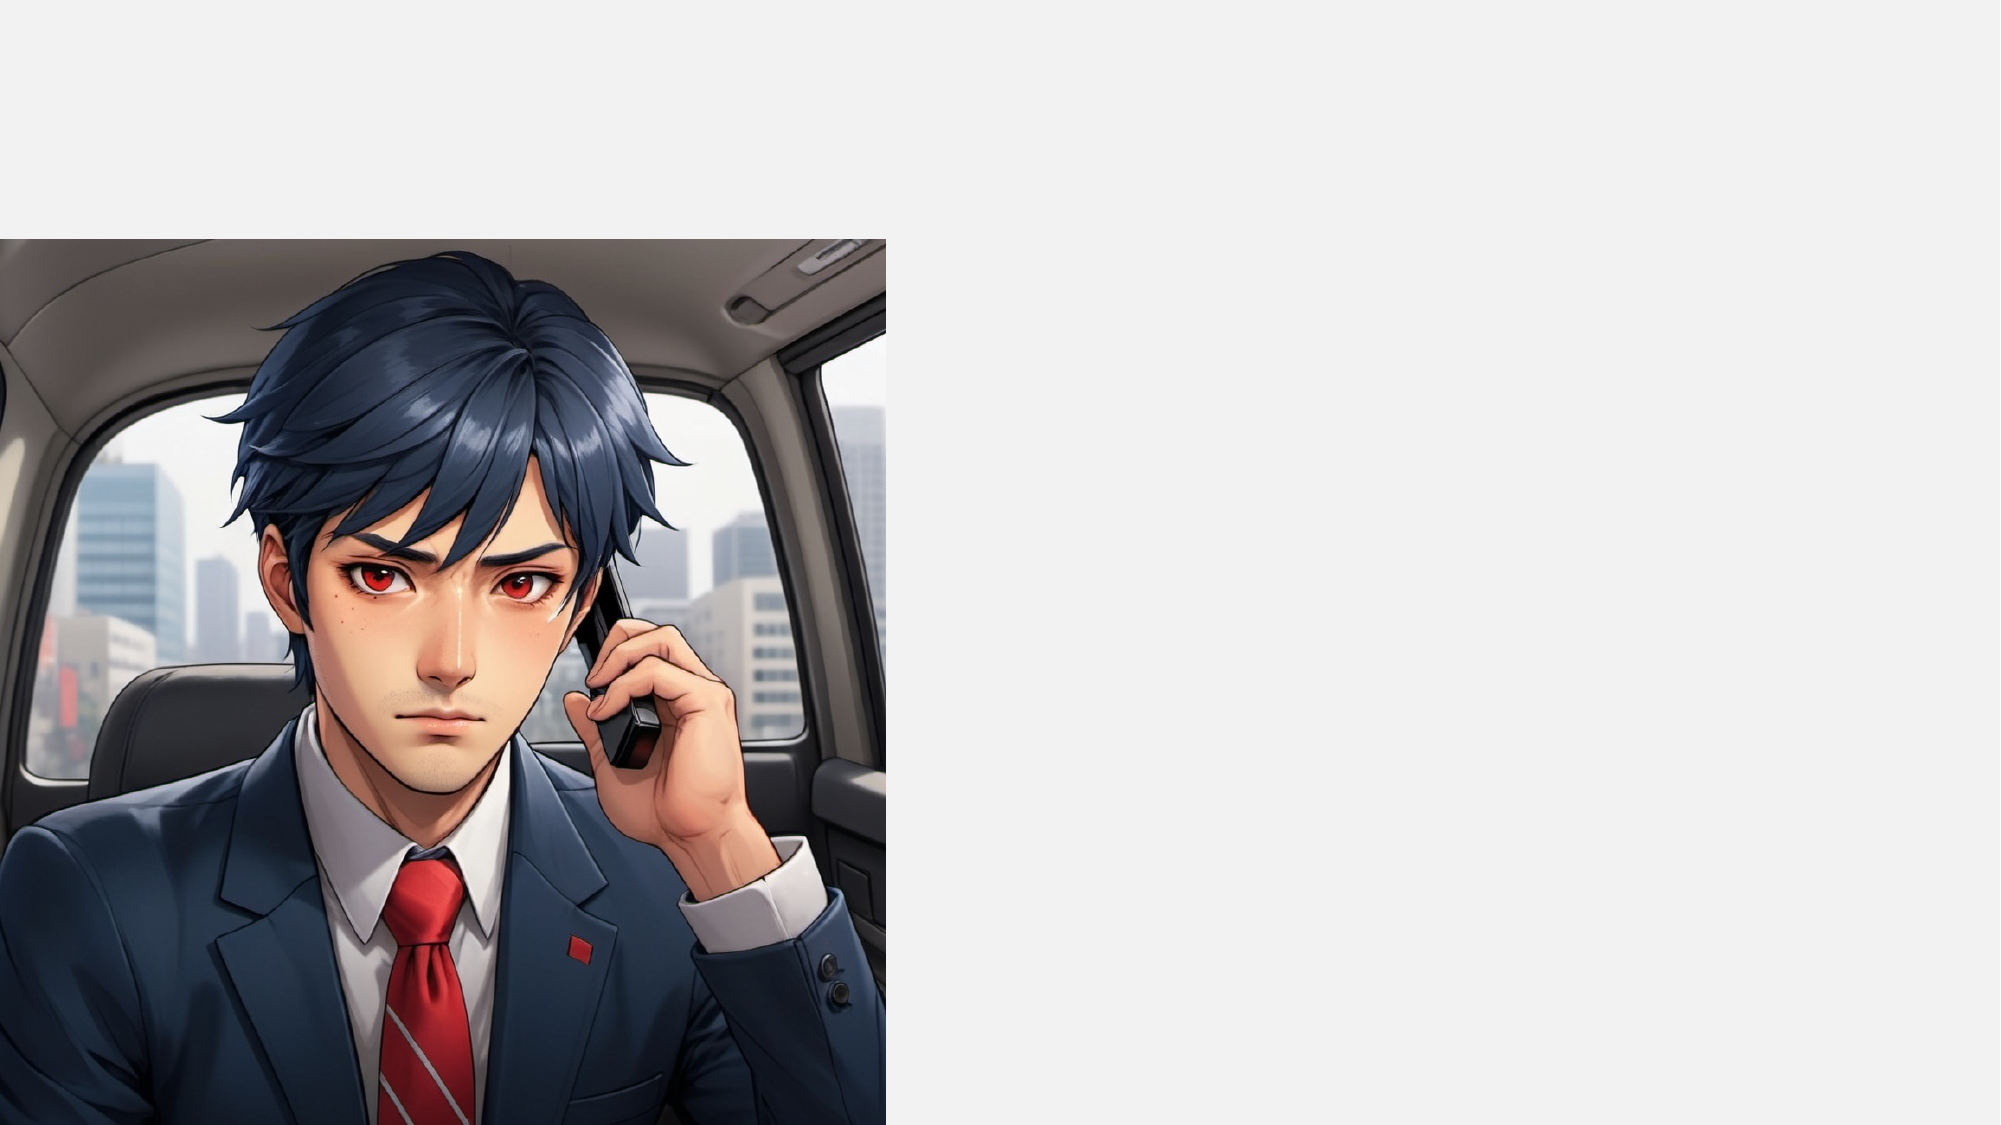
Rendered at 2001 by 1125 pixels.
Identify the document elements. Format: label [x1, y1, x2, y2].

list [0, 239, 886, 1125]
